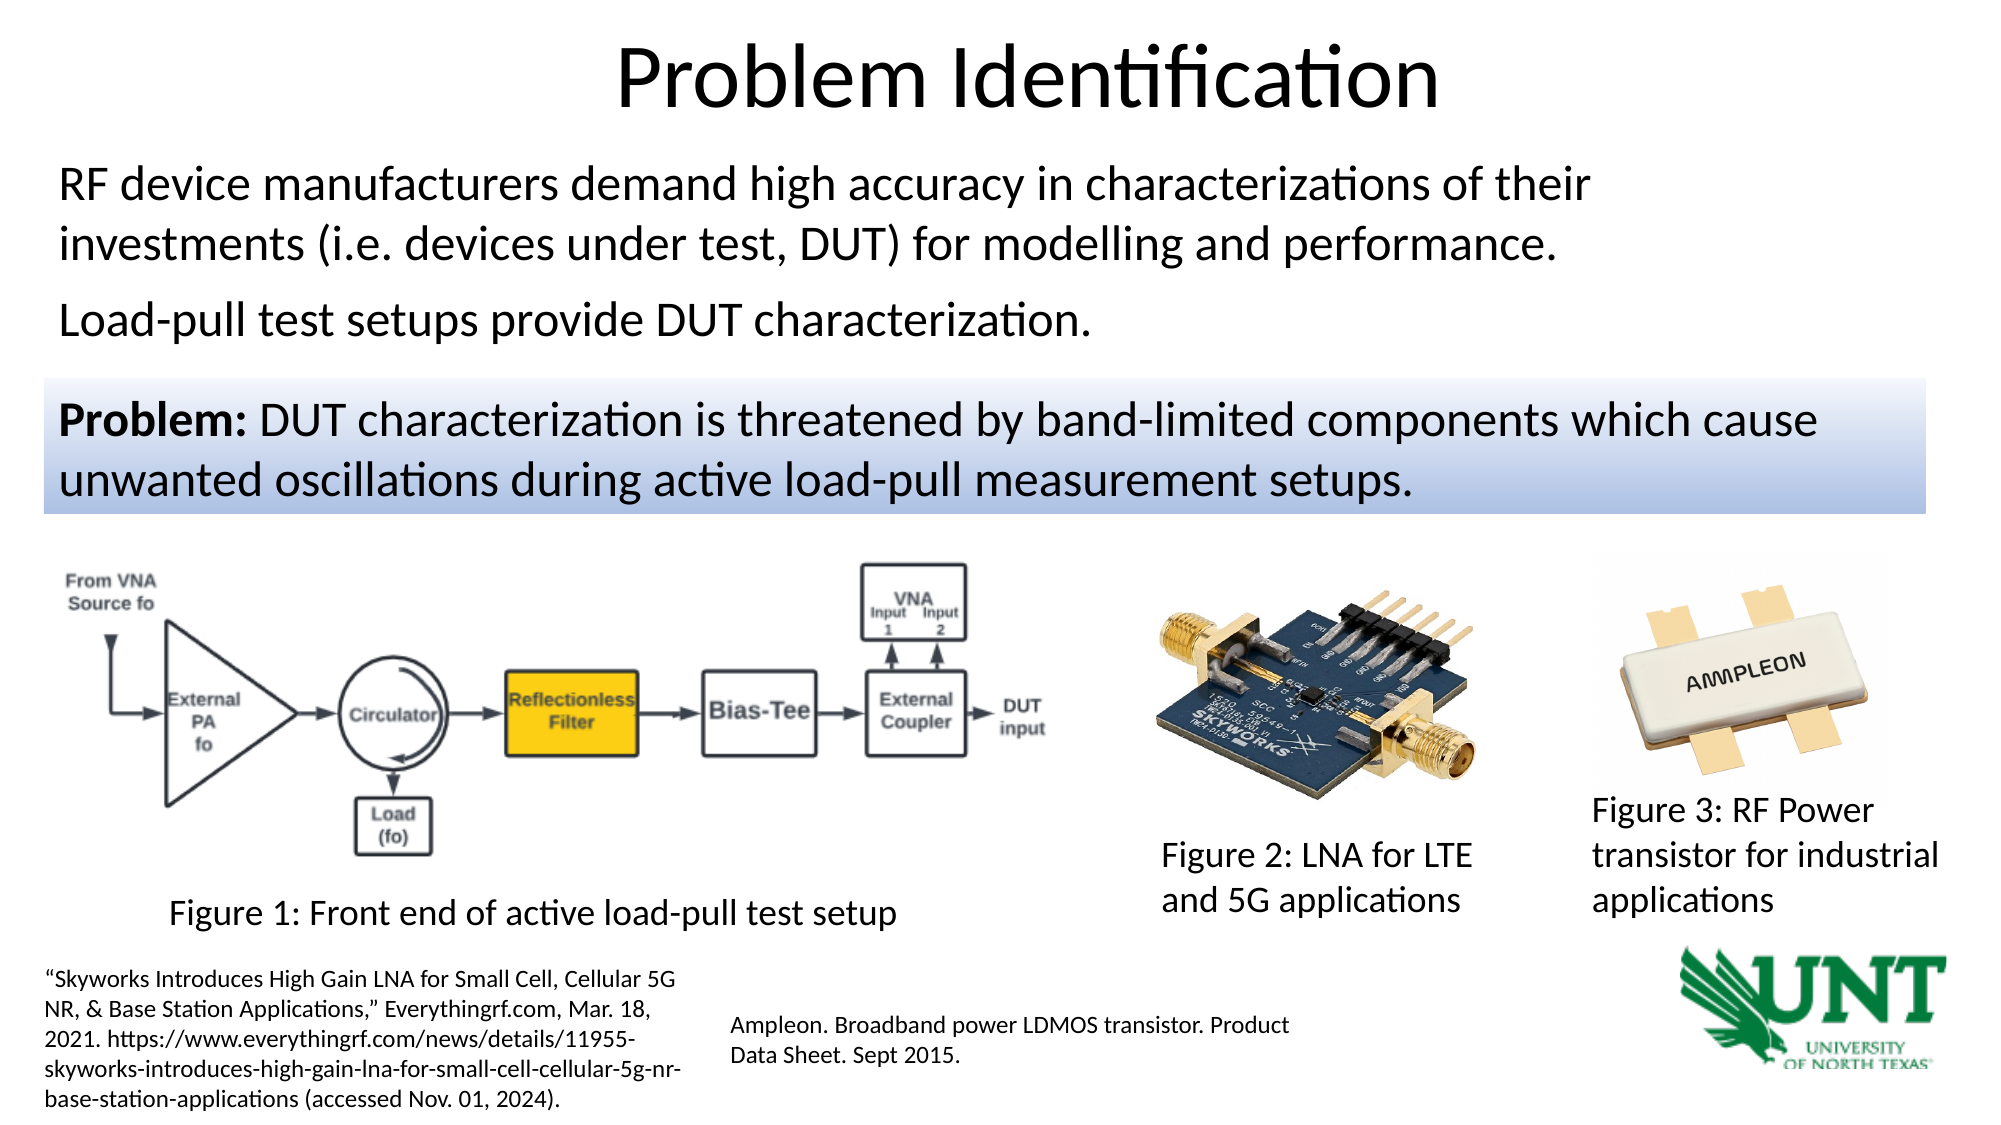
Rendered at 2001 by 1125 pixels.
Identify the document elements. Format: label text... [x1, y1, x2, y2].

text_box Problem Identification [600, 8, 1600, 134]
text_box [1146, 569, 1531, 929]
text_box “Skyworks Introduces High Gain LNA for Small Cell, Cellular 5G NR, & Base Station Applications,” Everythingrf.com, Mar. 18, 2021. https://www.everythingrf.com/news/details/11955-skyworks-introduces-high-gain-lna-for-small-cell-cellular-5g-nr-base-station-applications (accessed Nov. 01, 2024). [29, 955, 707, 1120]
text_box Problem: DUT characterization is threatened by band-limited components which cause unwanted oscillations during active load-pull measurement setups. [43, 378, 1926, 514]
text_box Figure 1: Front end of active load-pull test setup [154, 885, 961, 941]
picture [37, 521, 1079, 885]
text_box Load-pull test setups provide DUT characterization. [43, 279, 1141, 355]
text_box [1577, 548, 1997, 929]
text_box RF device manufacturers demand high accuracy in characterizations of their investments (i.e. devices under test, DUT) for modelling and performance. [43, 143, 1611, 278]
text_box Ampleon. Broadband power LDMOS transistor. Product Data Sheet. Sept 2015. [715, 1000, 1318, 1076]
